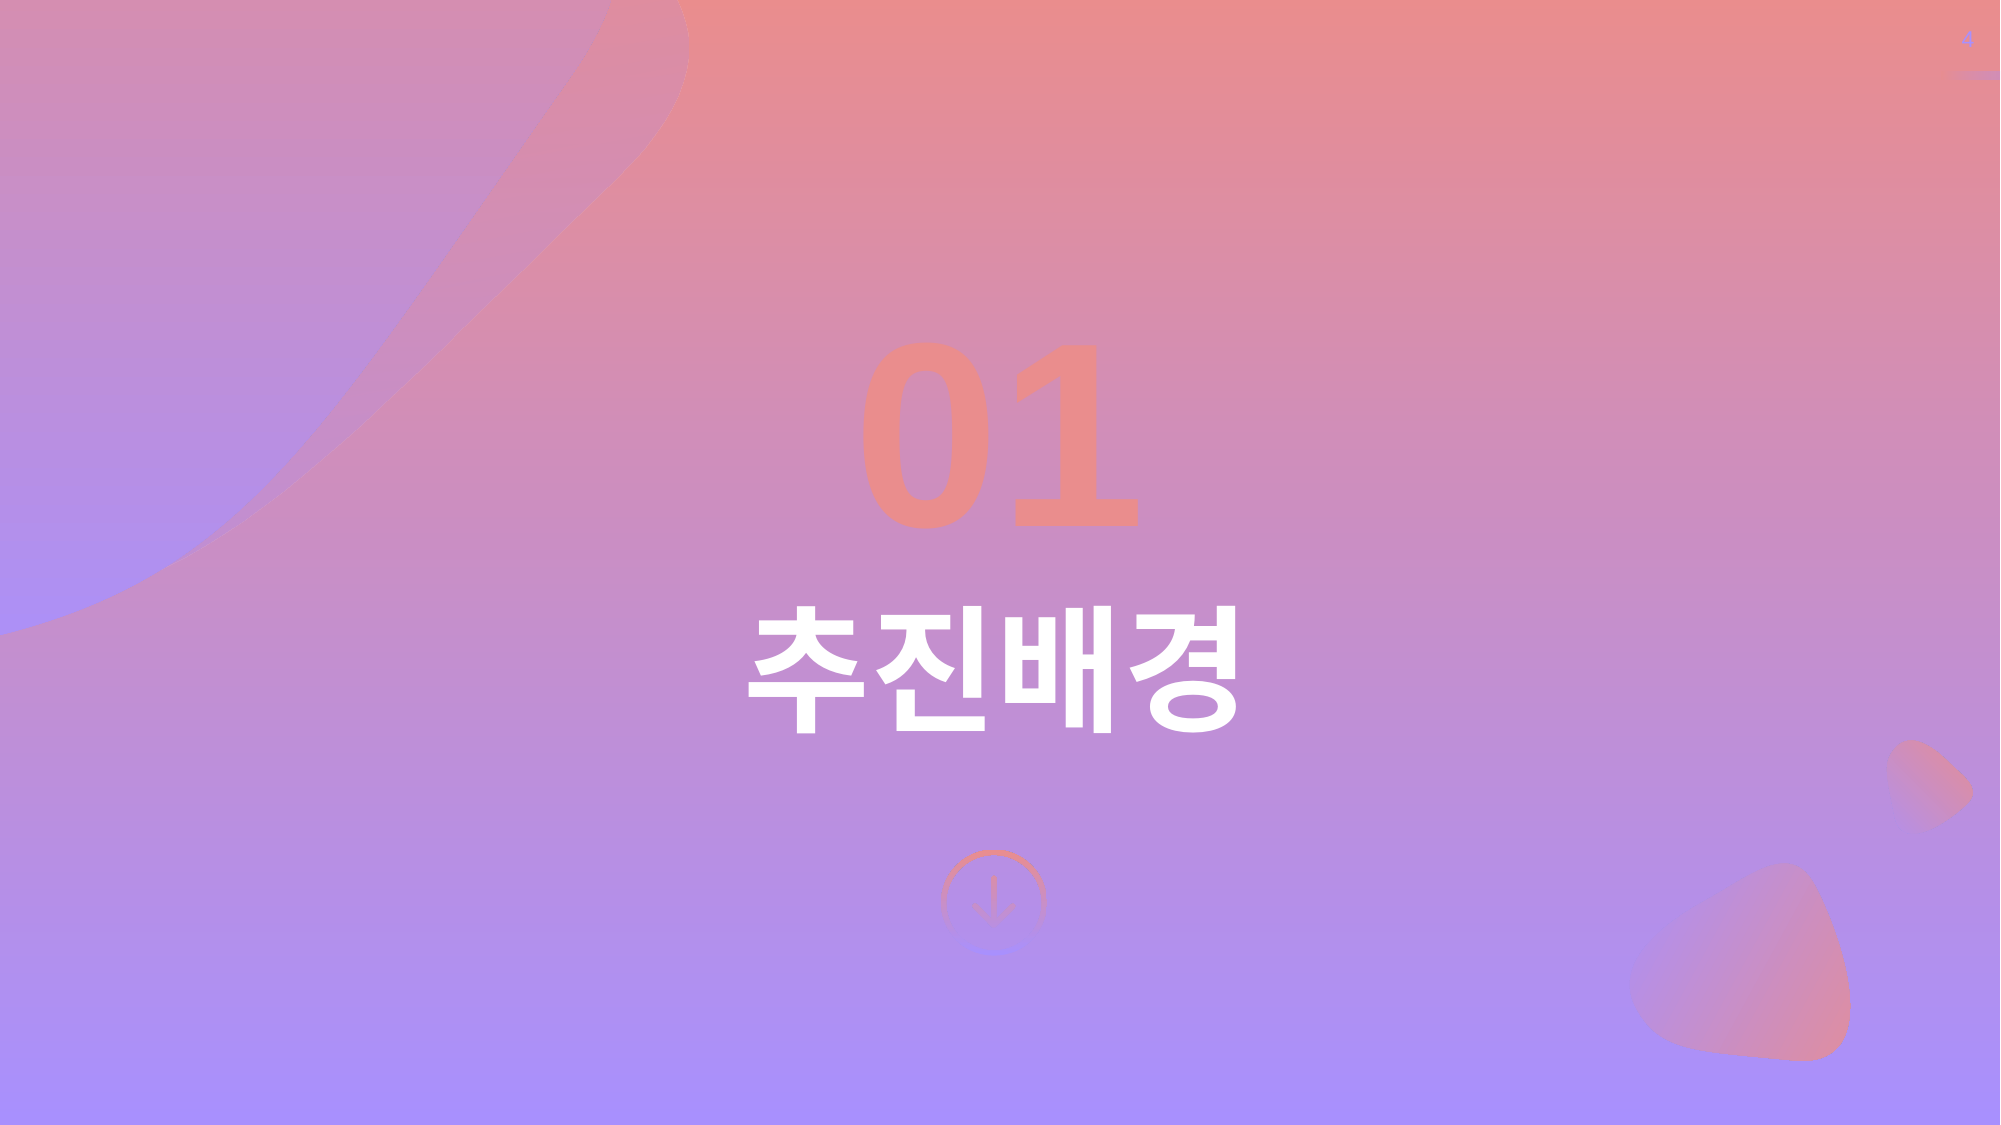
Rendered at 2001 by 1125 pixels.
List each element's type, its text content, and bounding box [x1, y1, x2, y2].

text_box [1628, 862, 1852, 1062]
text_box [941, 849, 1047, 956]
text_box [1885, 739, 1974, 835]
text_box 추진배경 [491, 544, 1502, 809]
text_box 01 [688, 290, 1398, 544]
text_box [0, 0, 688, 625]
